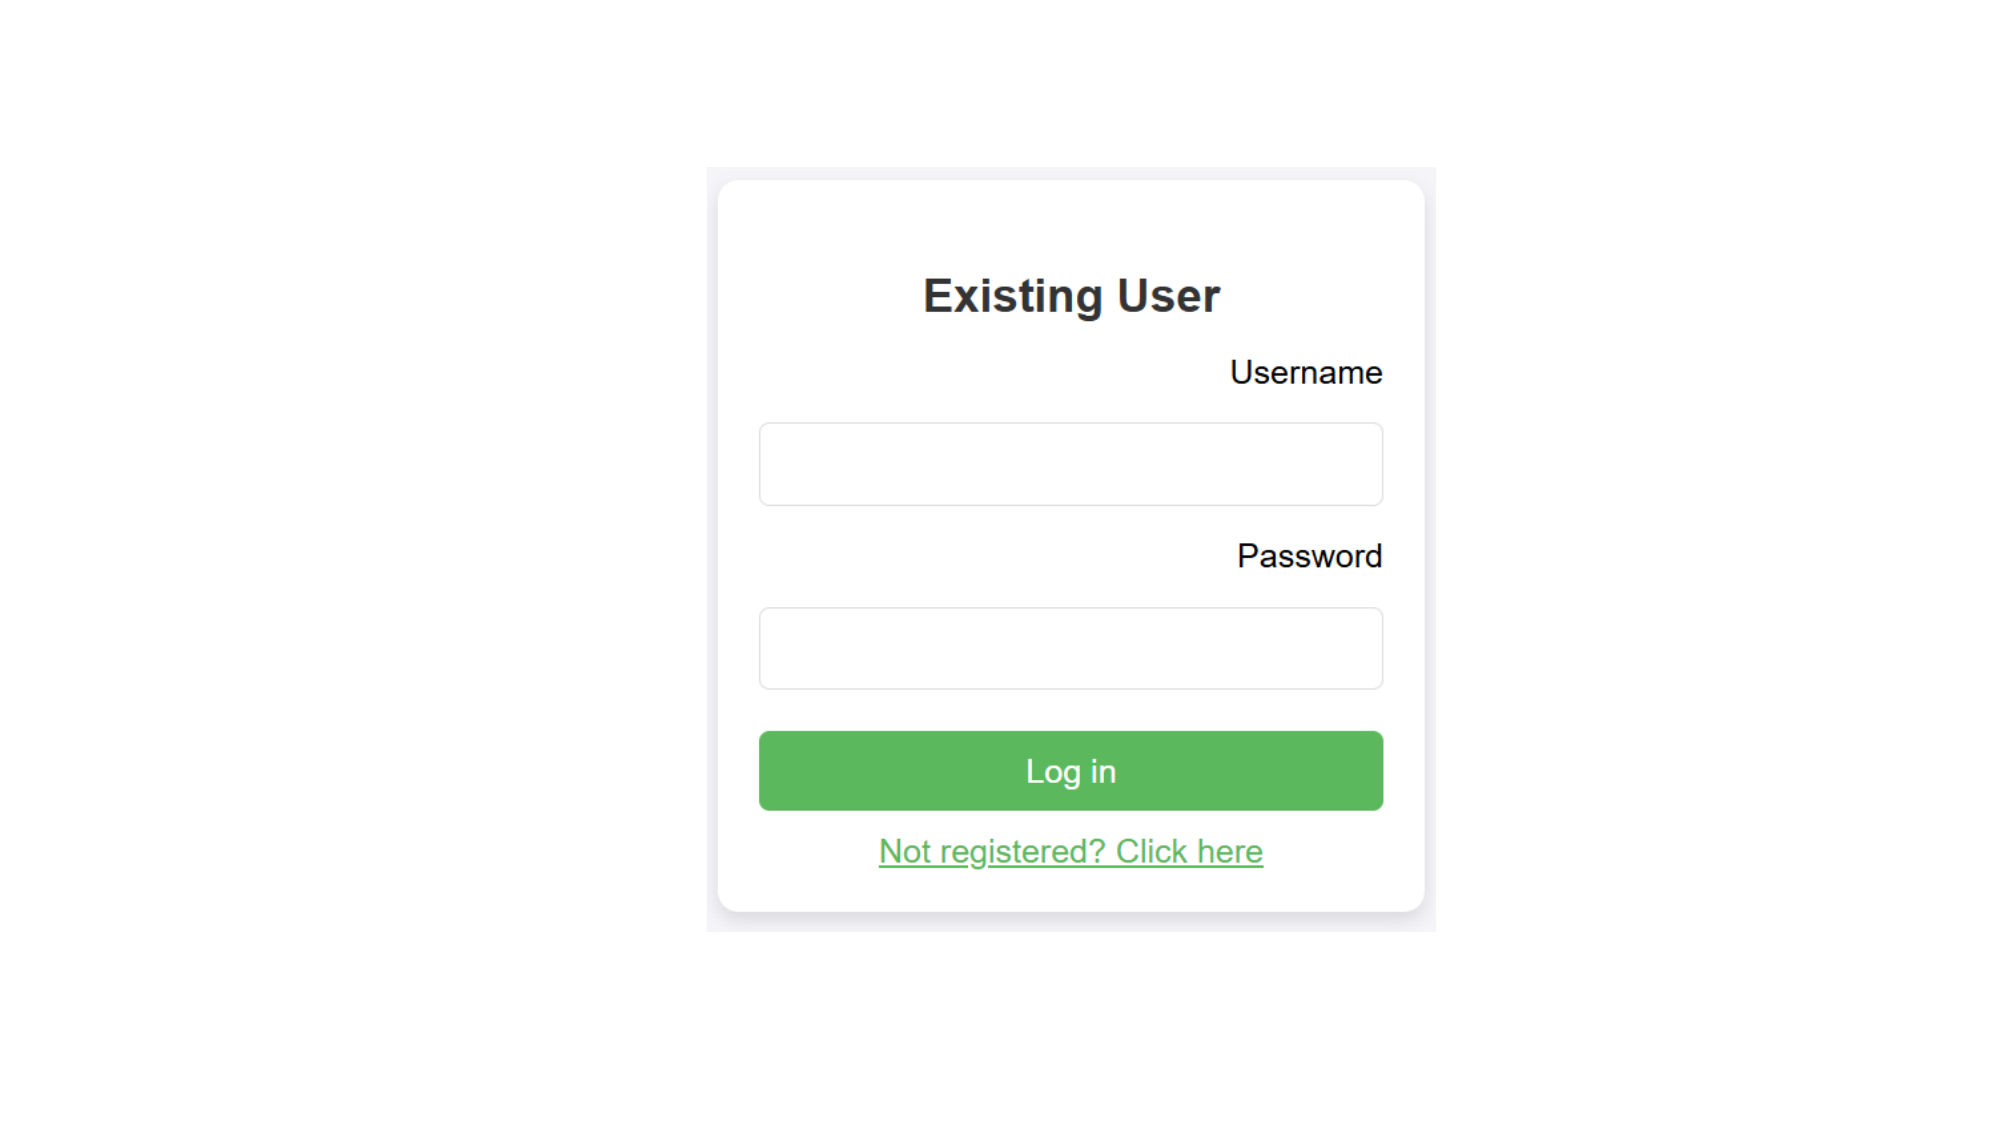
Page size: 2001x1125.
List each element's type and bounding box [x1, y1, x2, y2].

picture [706, 117, 1437, 983]
